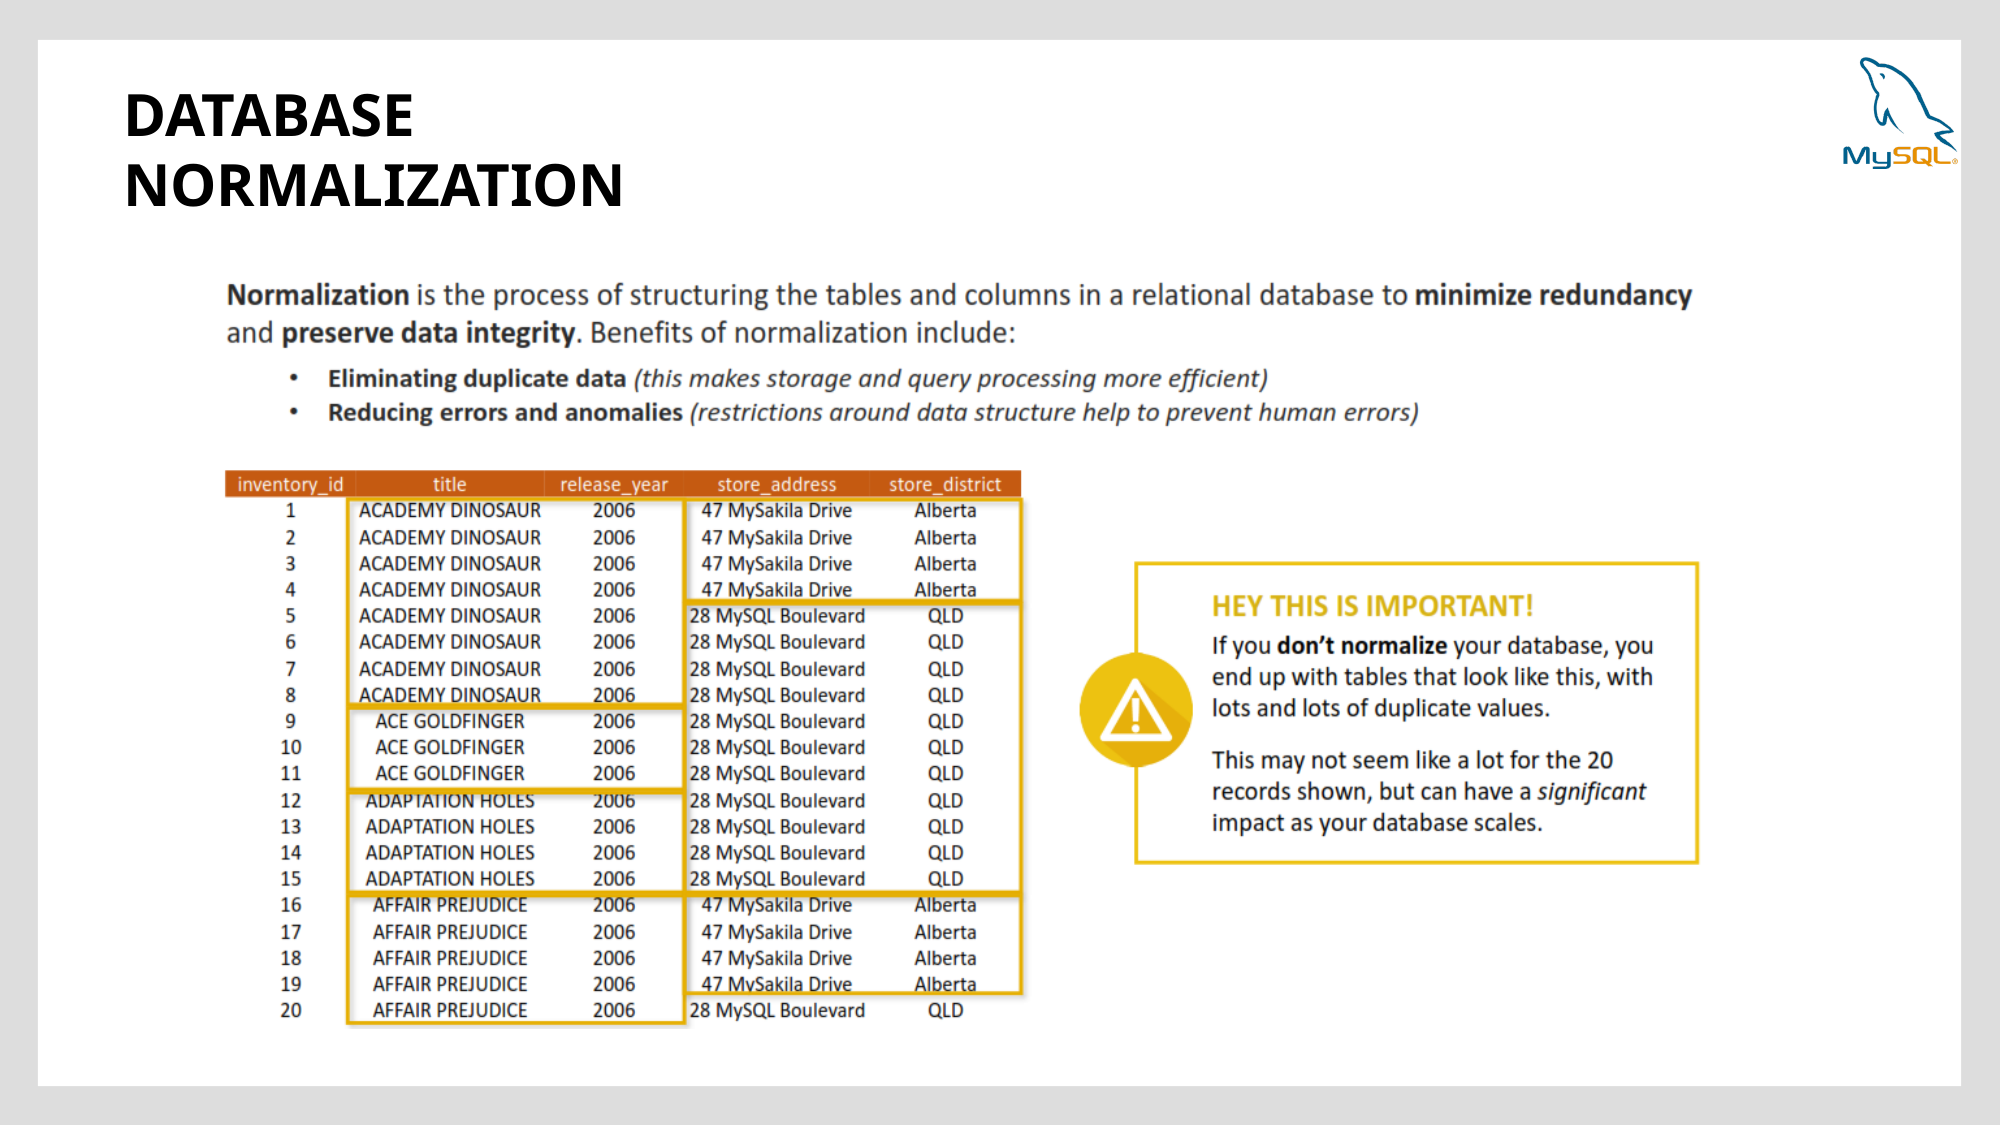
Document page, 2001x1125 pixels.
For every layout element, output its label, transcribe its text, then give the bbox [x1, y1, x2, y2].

text_box DATABASE NORMALIZATION [108, 70, 777, 226]
picture [193, 252, 1764, 1029]
picture [1843, 55, 1958, 169]
